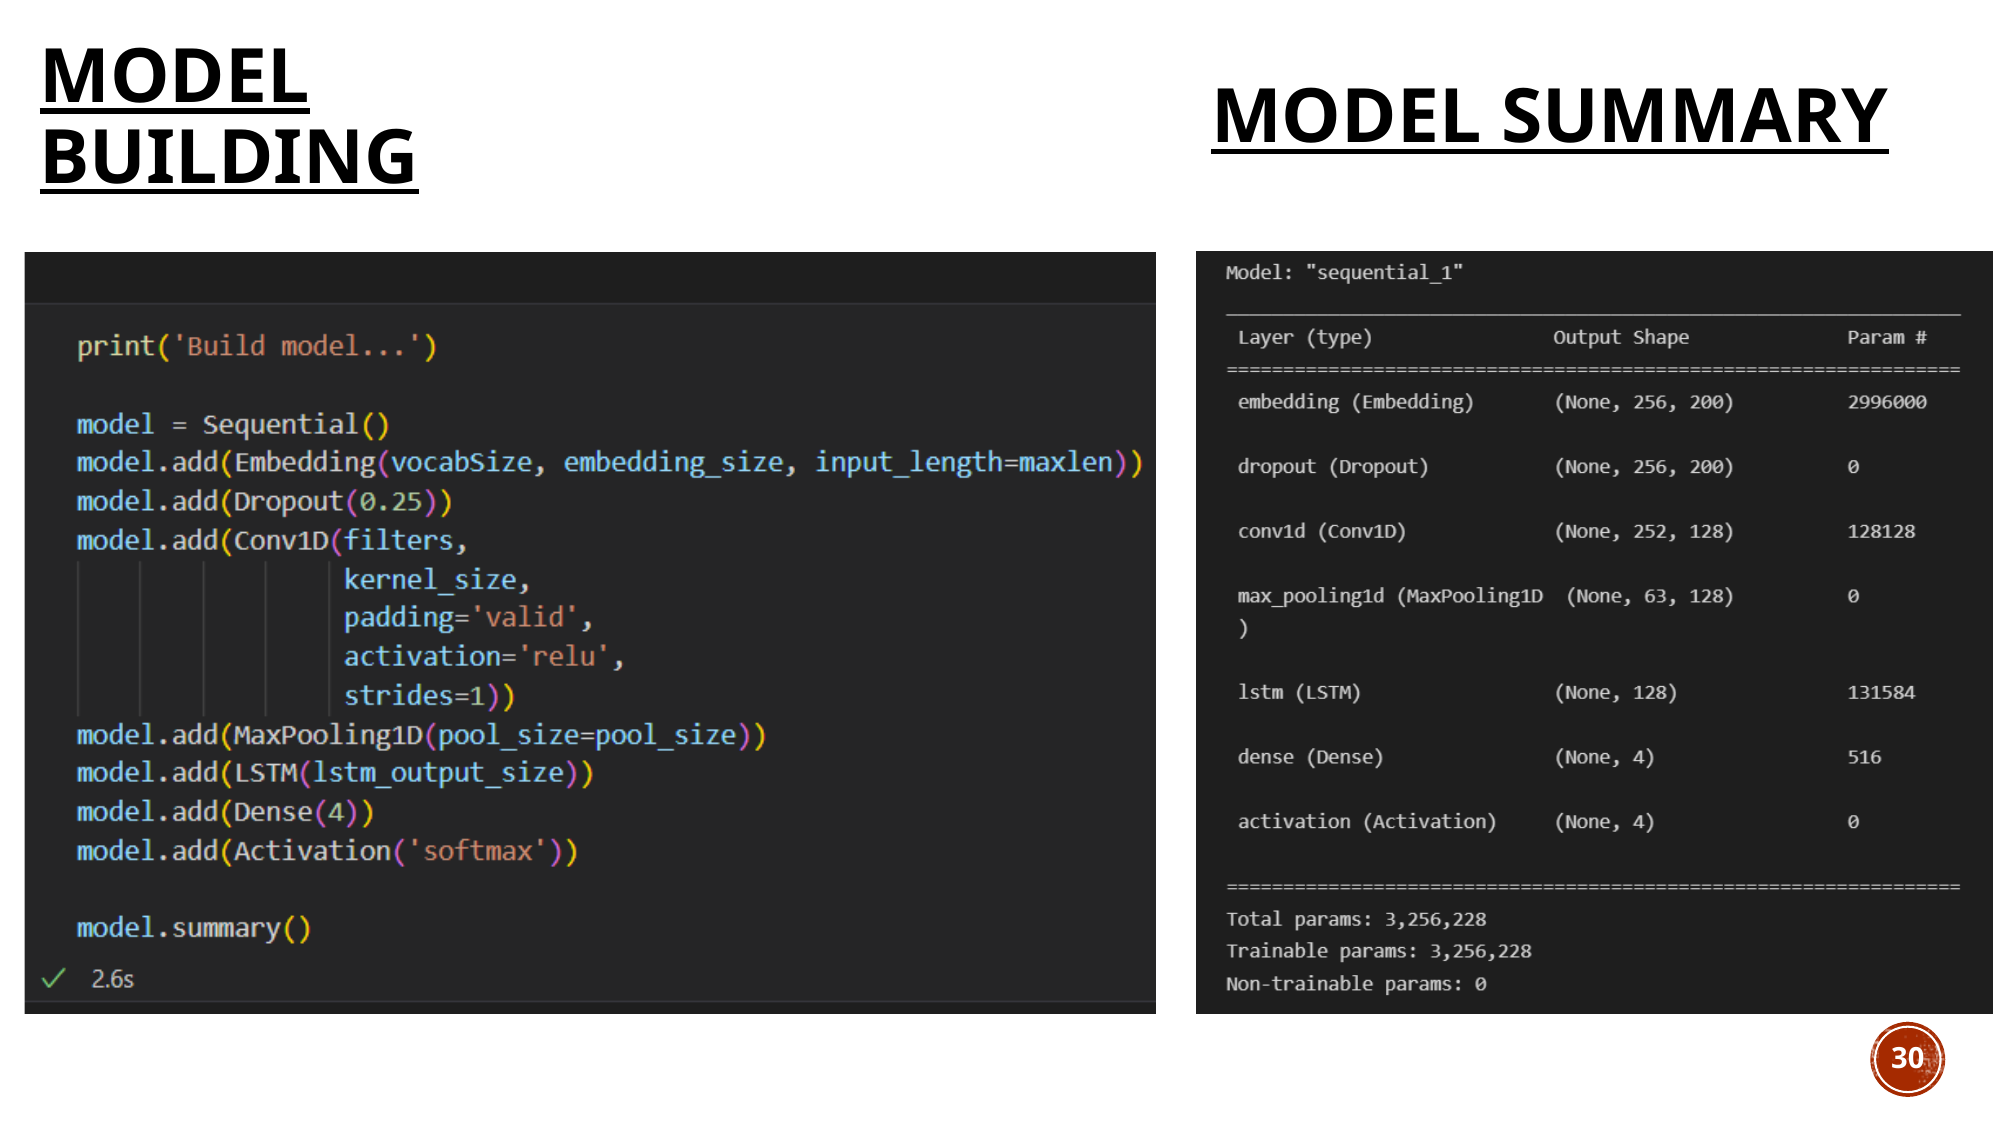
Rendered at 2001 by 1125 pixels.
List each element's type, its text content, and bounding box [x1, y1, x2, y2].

text_box Model Building [24, 19, 592, 219]
slide_number 30 [1855, 1028, 1961, 1089]
picture [24, 252, 1156, 1014]
text_box Model Summary [1196, 33, 1911, 205]
picture [1196, 251, 1993, 1014]
